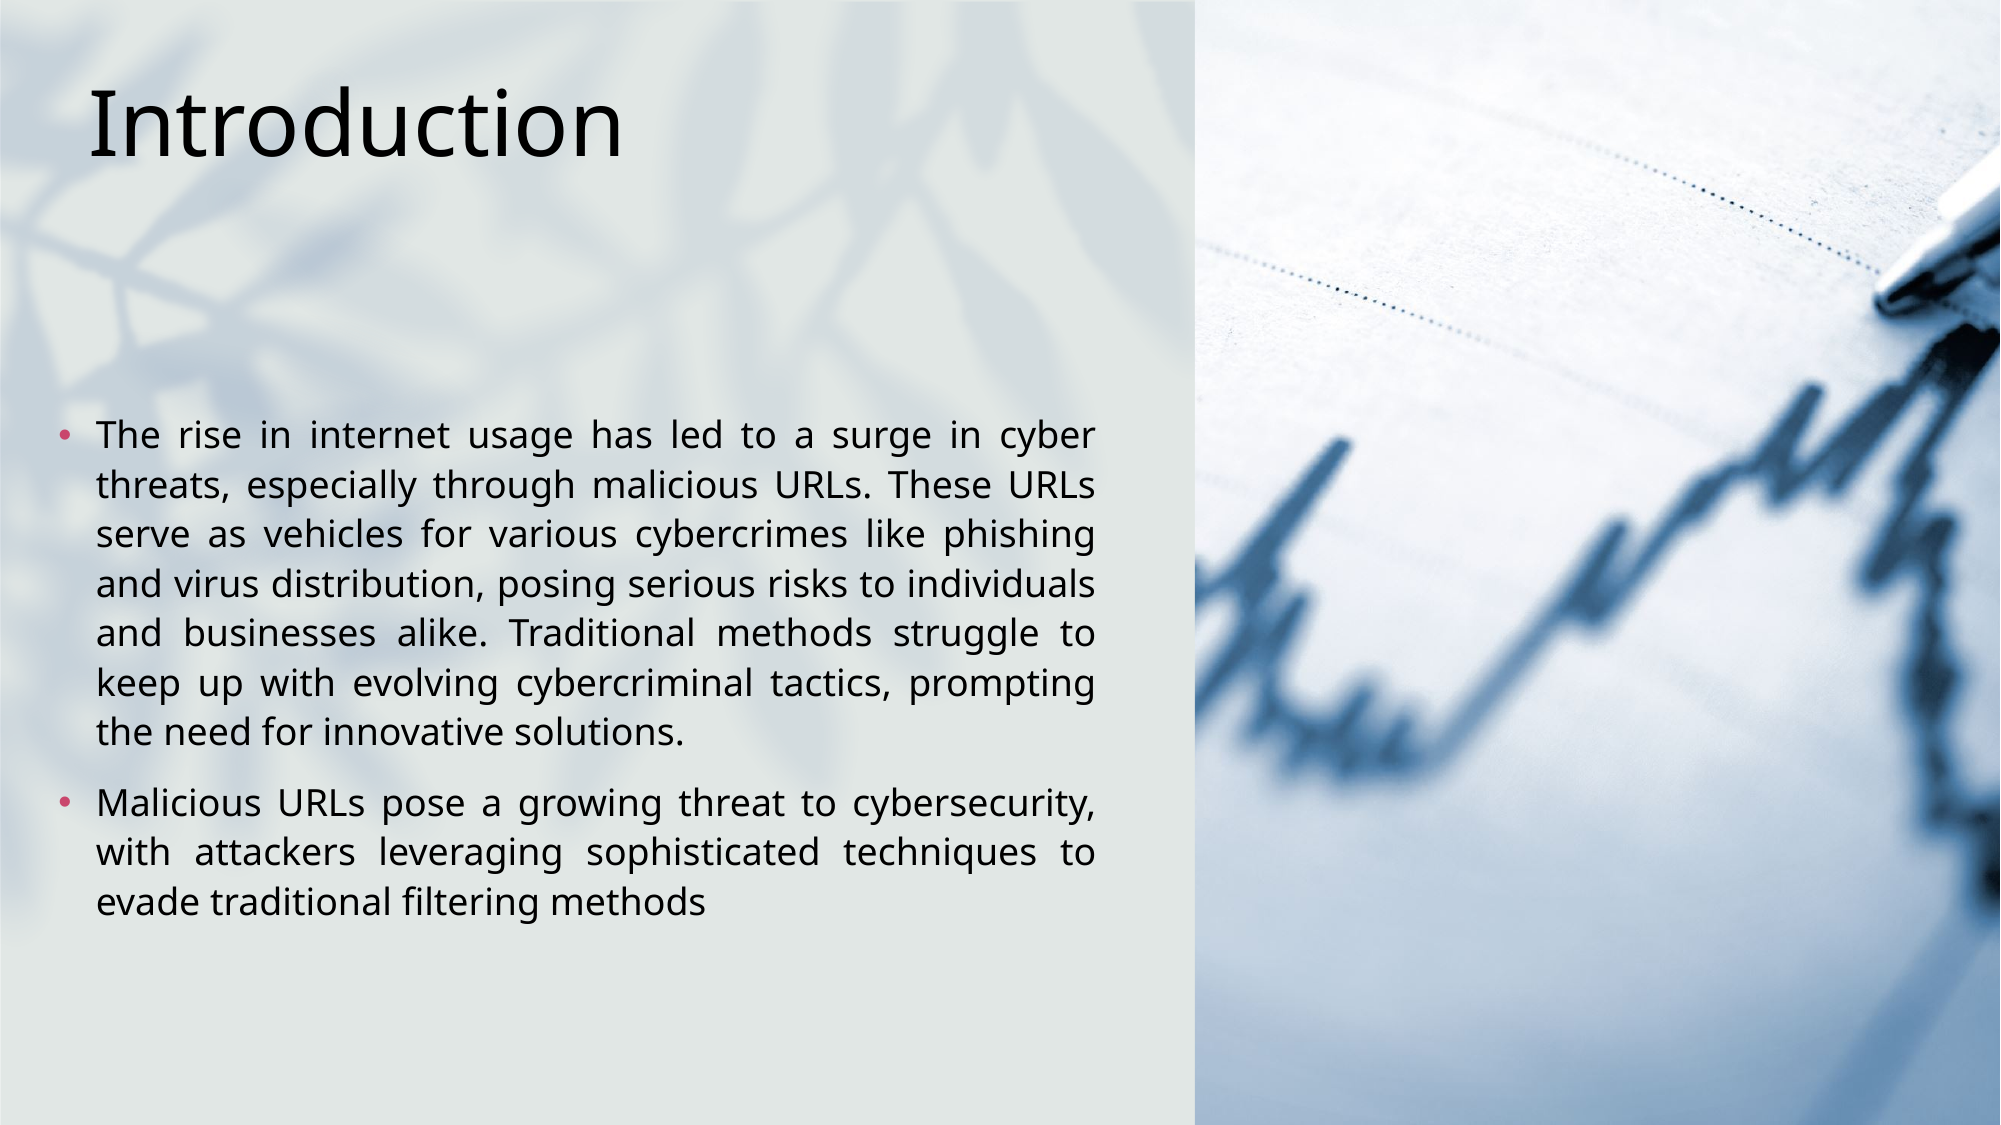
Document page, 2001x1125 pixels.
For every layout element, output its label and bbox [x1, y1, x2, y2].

text_box [0, 0, 1194, 1125]
picture [1194, 0, 2000, 1125]
